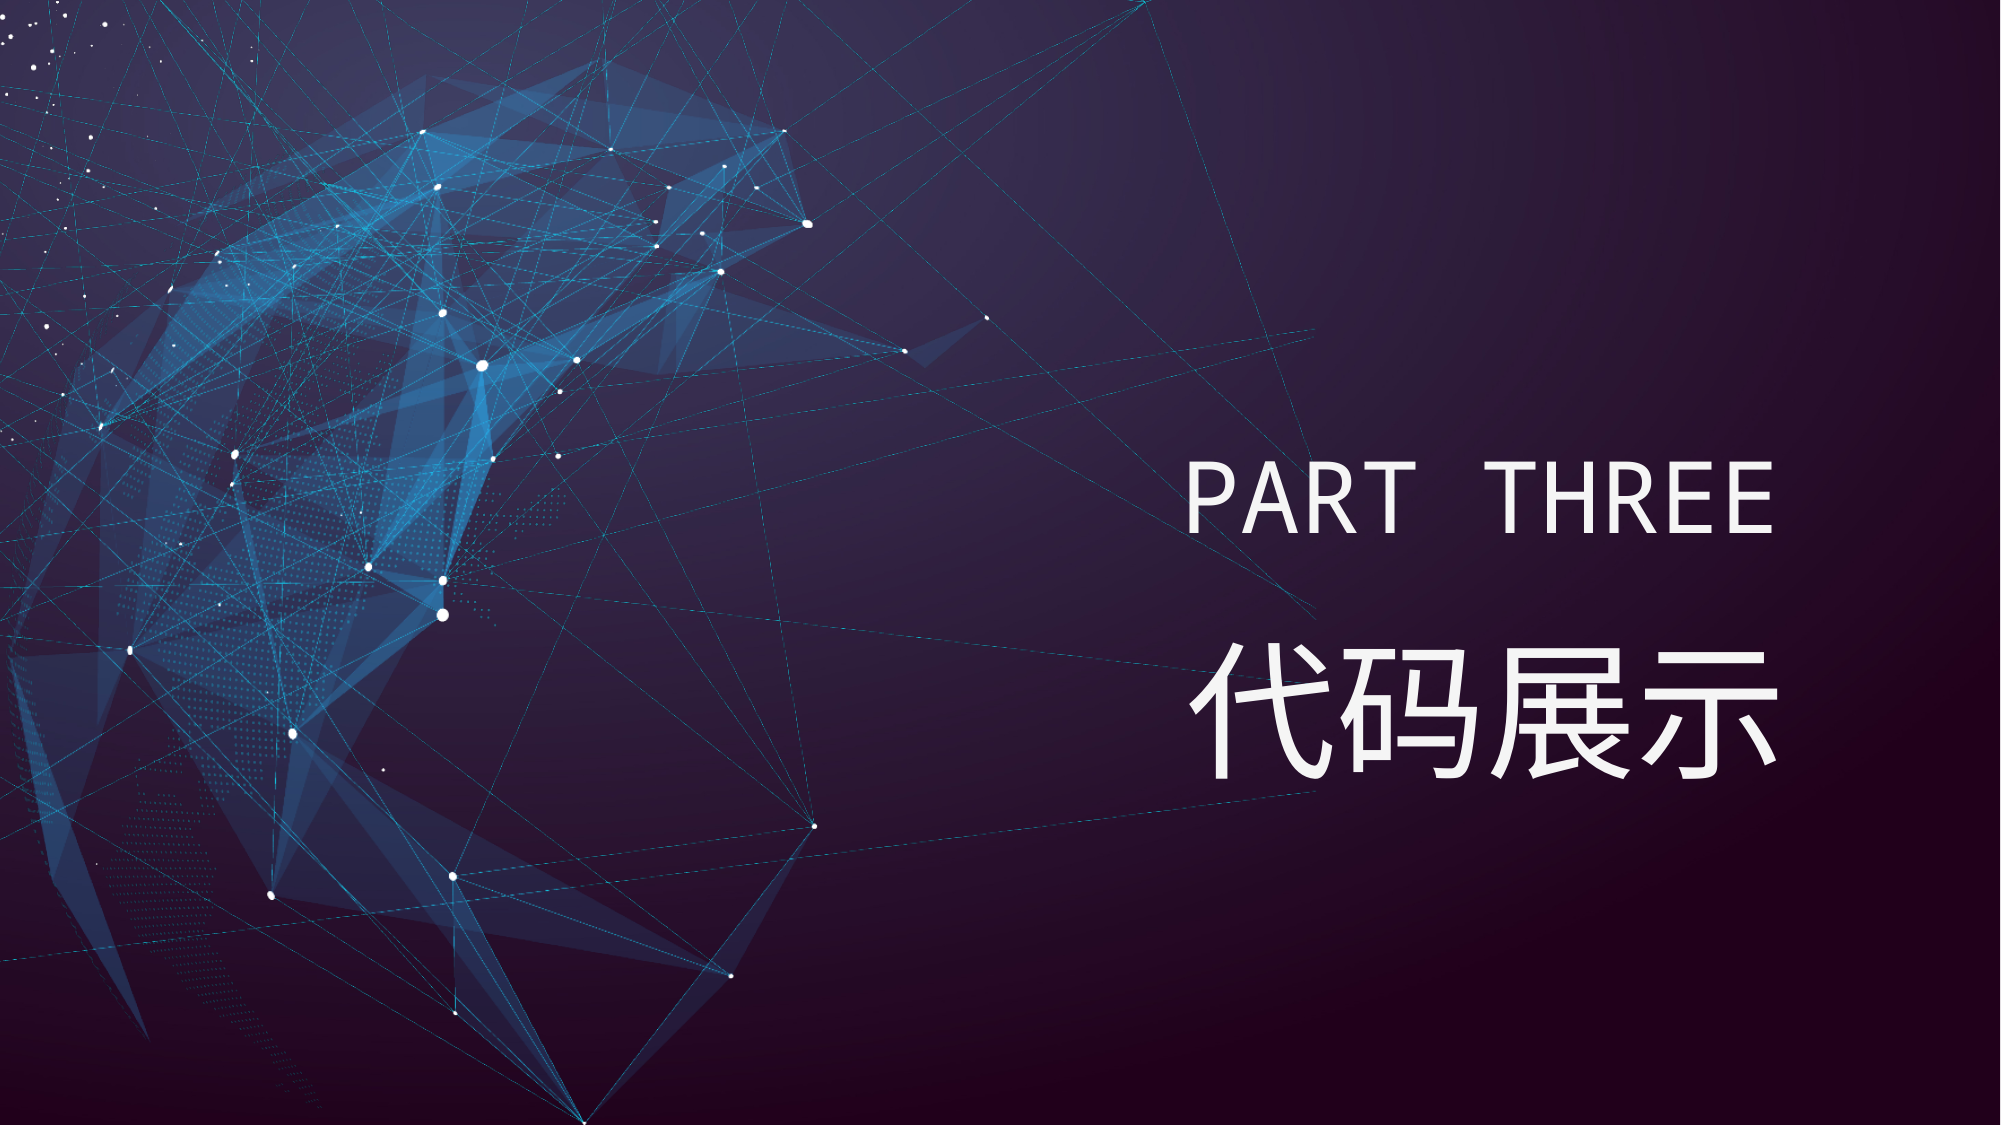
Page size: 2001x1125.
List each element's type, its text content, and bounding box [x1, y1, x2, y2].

picture [0, 0, 2001, 1125]
text_box PART THREE [1607, 425, 1827, 561]
text_box 代码展示 [1607, 609, 2000, 805]
